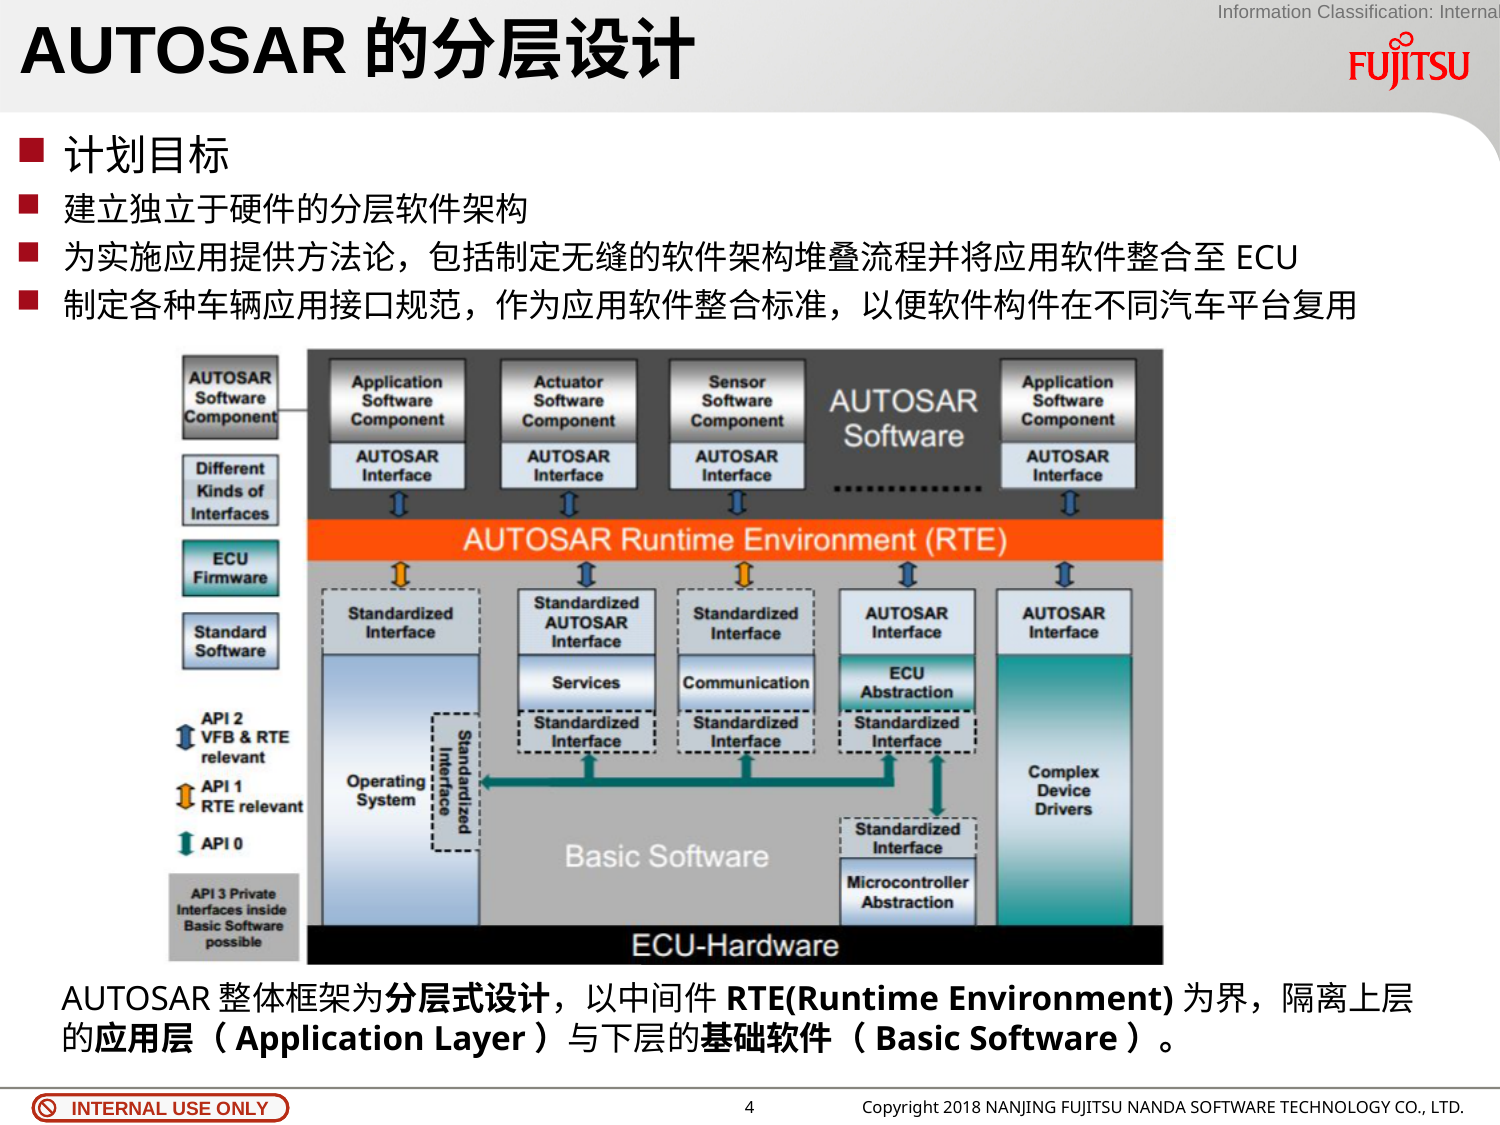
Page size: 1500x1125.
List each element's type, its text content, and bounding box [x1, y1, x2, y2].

picture [0, 0, 1500, 176]
text_box AUTOSAR整体框架为分层式设计，以中间件RTE(Runtime Environment)为界，隔离上层的应用层（Application Layer）与下层的基础软件（Basic Software）。 [39, 962, 1438, 1073]
footer Copyright 2018 NANJING FUJITSU NANDA SOFTWARE TECHNOLOGY CO., LTD. [809, 1091, 1470, 1125]
picture [159, 338, 1176, 977]
text_box 计划目标 建立独立于硬件的分层软件架构 为实施应用提供方法论，包括制定无缝的软件架构堆叠流程并将应用软件整合至ECU 制定各种车辆应用接口规范，作为应用软件整合标准，以便软件构件在不同汽车平台复用 [1, 125, 1435, 362]
slide_number 3 [705, 1091, 794, 1125]
text_box AUTOSAR的分层设计 [4, 0, 1294, 114]
